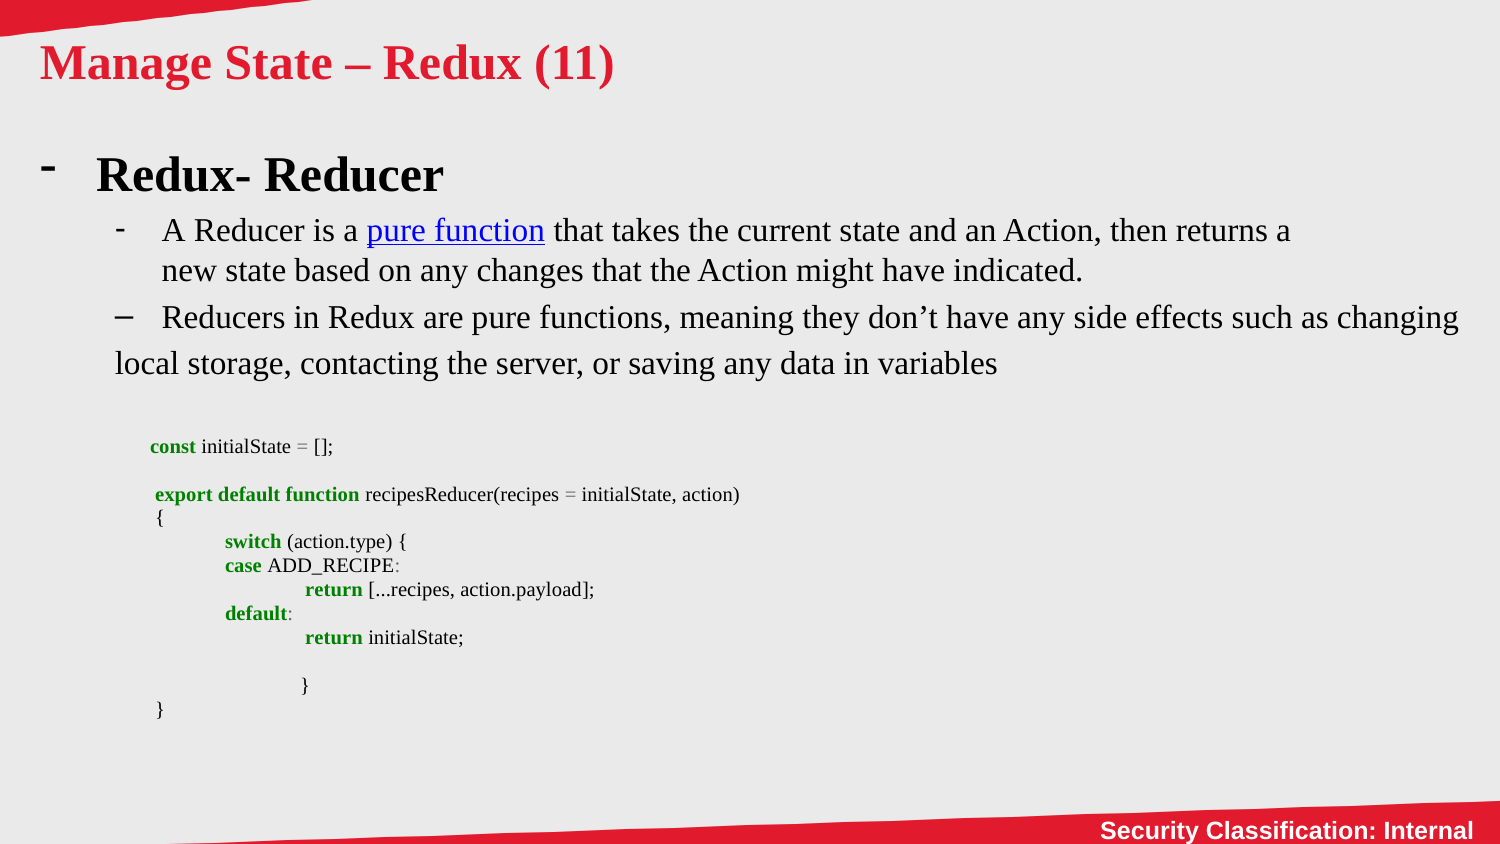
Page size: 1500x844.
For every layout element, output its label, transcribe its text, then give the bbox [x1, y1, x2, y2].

title Manage State – Redux (11) [24, 21, 1488, 96]
list Redux- Reducer A Reducer is a pure function that takes the current state and an Action, then returns a new state based on any changes that the Action might have indicated. Reducers in Redux are pure functions, meaning they don’t have any side effects such as changing local storage, contacting the server, or saving any data in variables [24, 134, 1488, 822]
picture [0, 0, 1500, 844]
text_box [149, 434, 789, 748]
